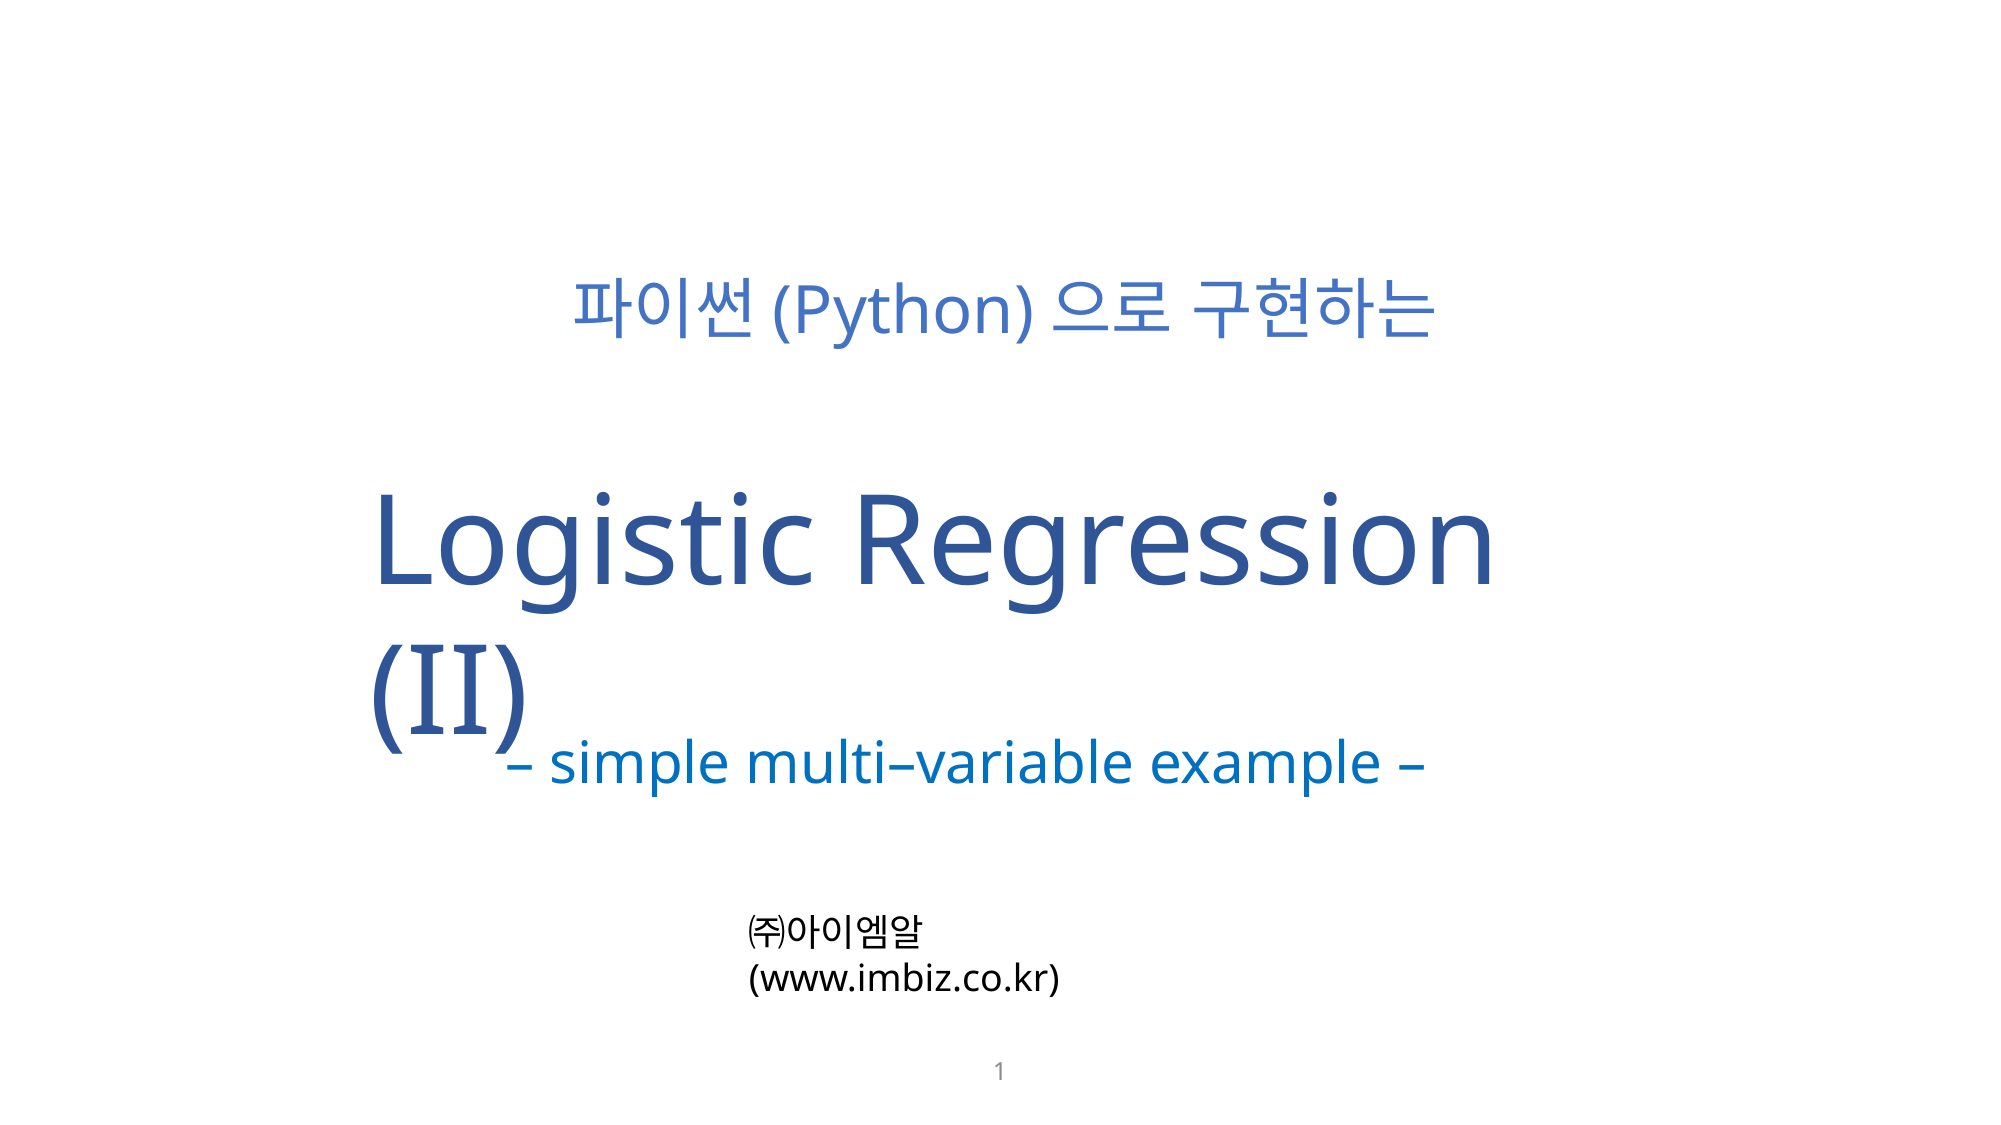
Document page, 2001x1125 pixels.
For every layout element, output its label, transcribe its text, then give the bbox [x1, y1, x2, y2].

text_box Logistic Regression (II) [354, 451, 1644, 767]
text_box ㈜아이엠알 (www.imbiz.co.kr) [733, 902, 1264, 1007]
footer 1 [662, 1042, 1338, 1103]
text_box 파이썬(Python)으로 구현하는 [487, 259, 1524, 355]
